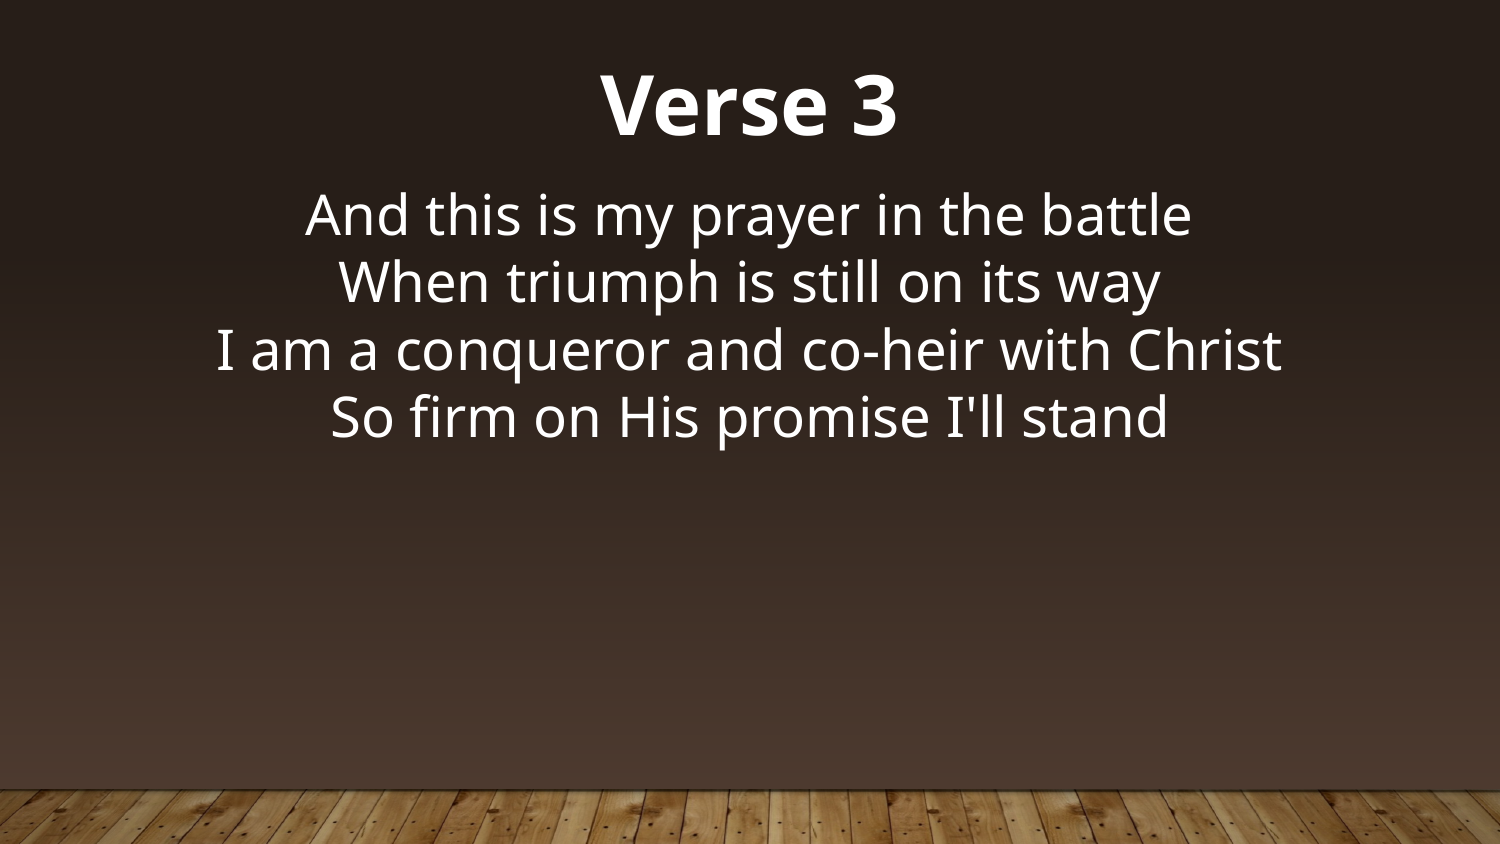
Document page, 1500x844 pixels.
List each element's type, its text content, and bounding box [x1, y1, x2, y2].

text_box Verse 3 [74, 45, 1425, 160]
picture [0, 789, 1500, 844]
text_box And this is my prayer in the battle When triumph is still on its way I am a conqueror and co-heir with Christ So firm on His promise I'll stand [74, 171, 1425, 524]
